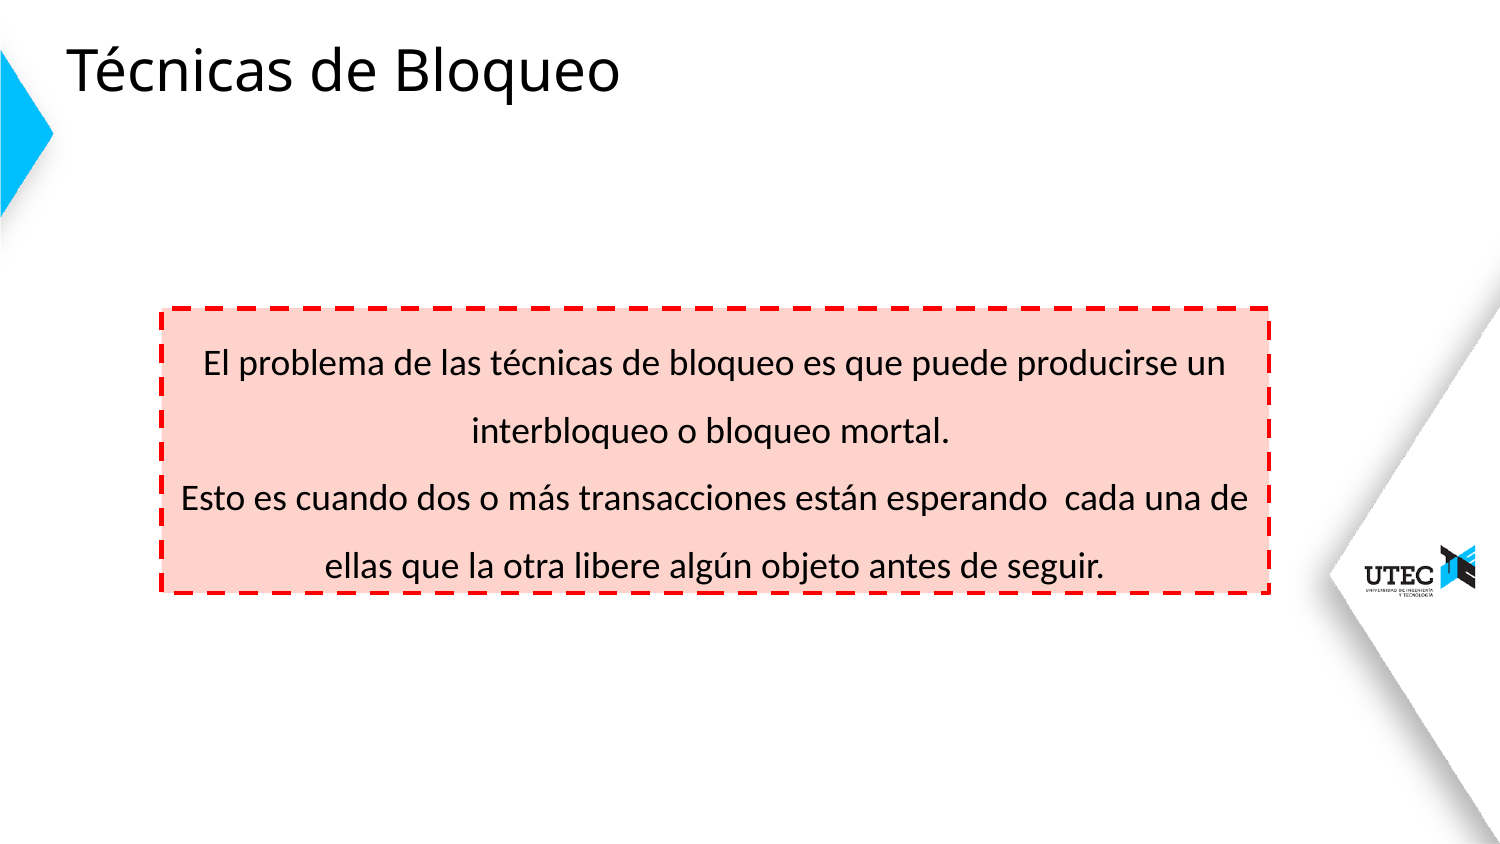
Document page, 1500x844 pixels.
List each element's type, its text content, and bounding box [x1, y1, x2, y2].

title Técnicas de Bloqueo [51, 25, 1449, 130]
picture [0, 0, 1500, 844]
text_box El problema de las técnicas de bloqueo es que puede producirse un interbloqueo o bloqueo mortal. Esto es cuando dos o más transacciones están esperando cada una de ellas que la otra libere algún objeto antes de seguir. [161, 308, 1270, 593]
